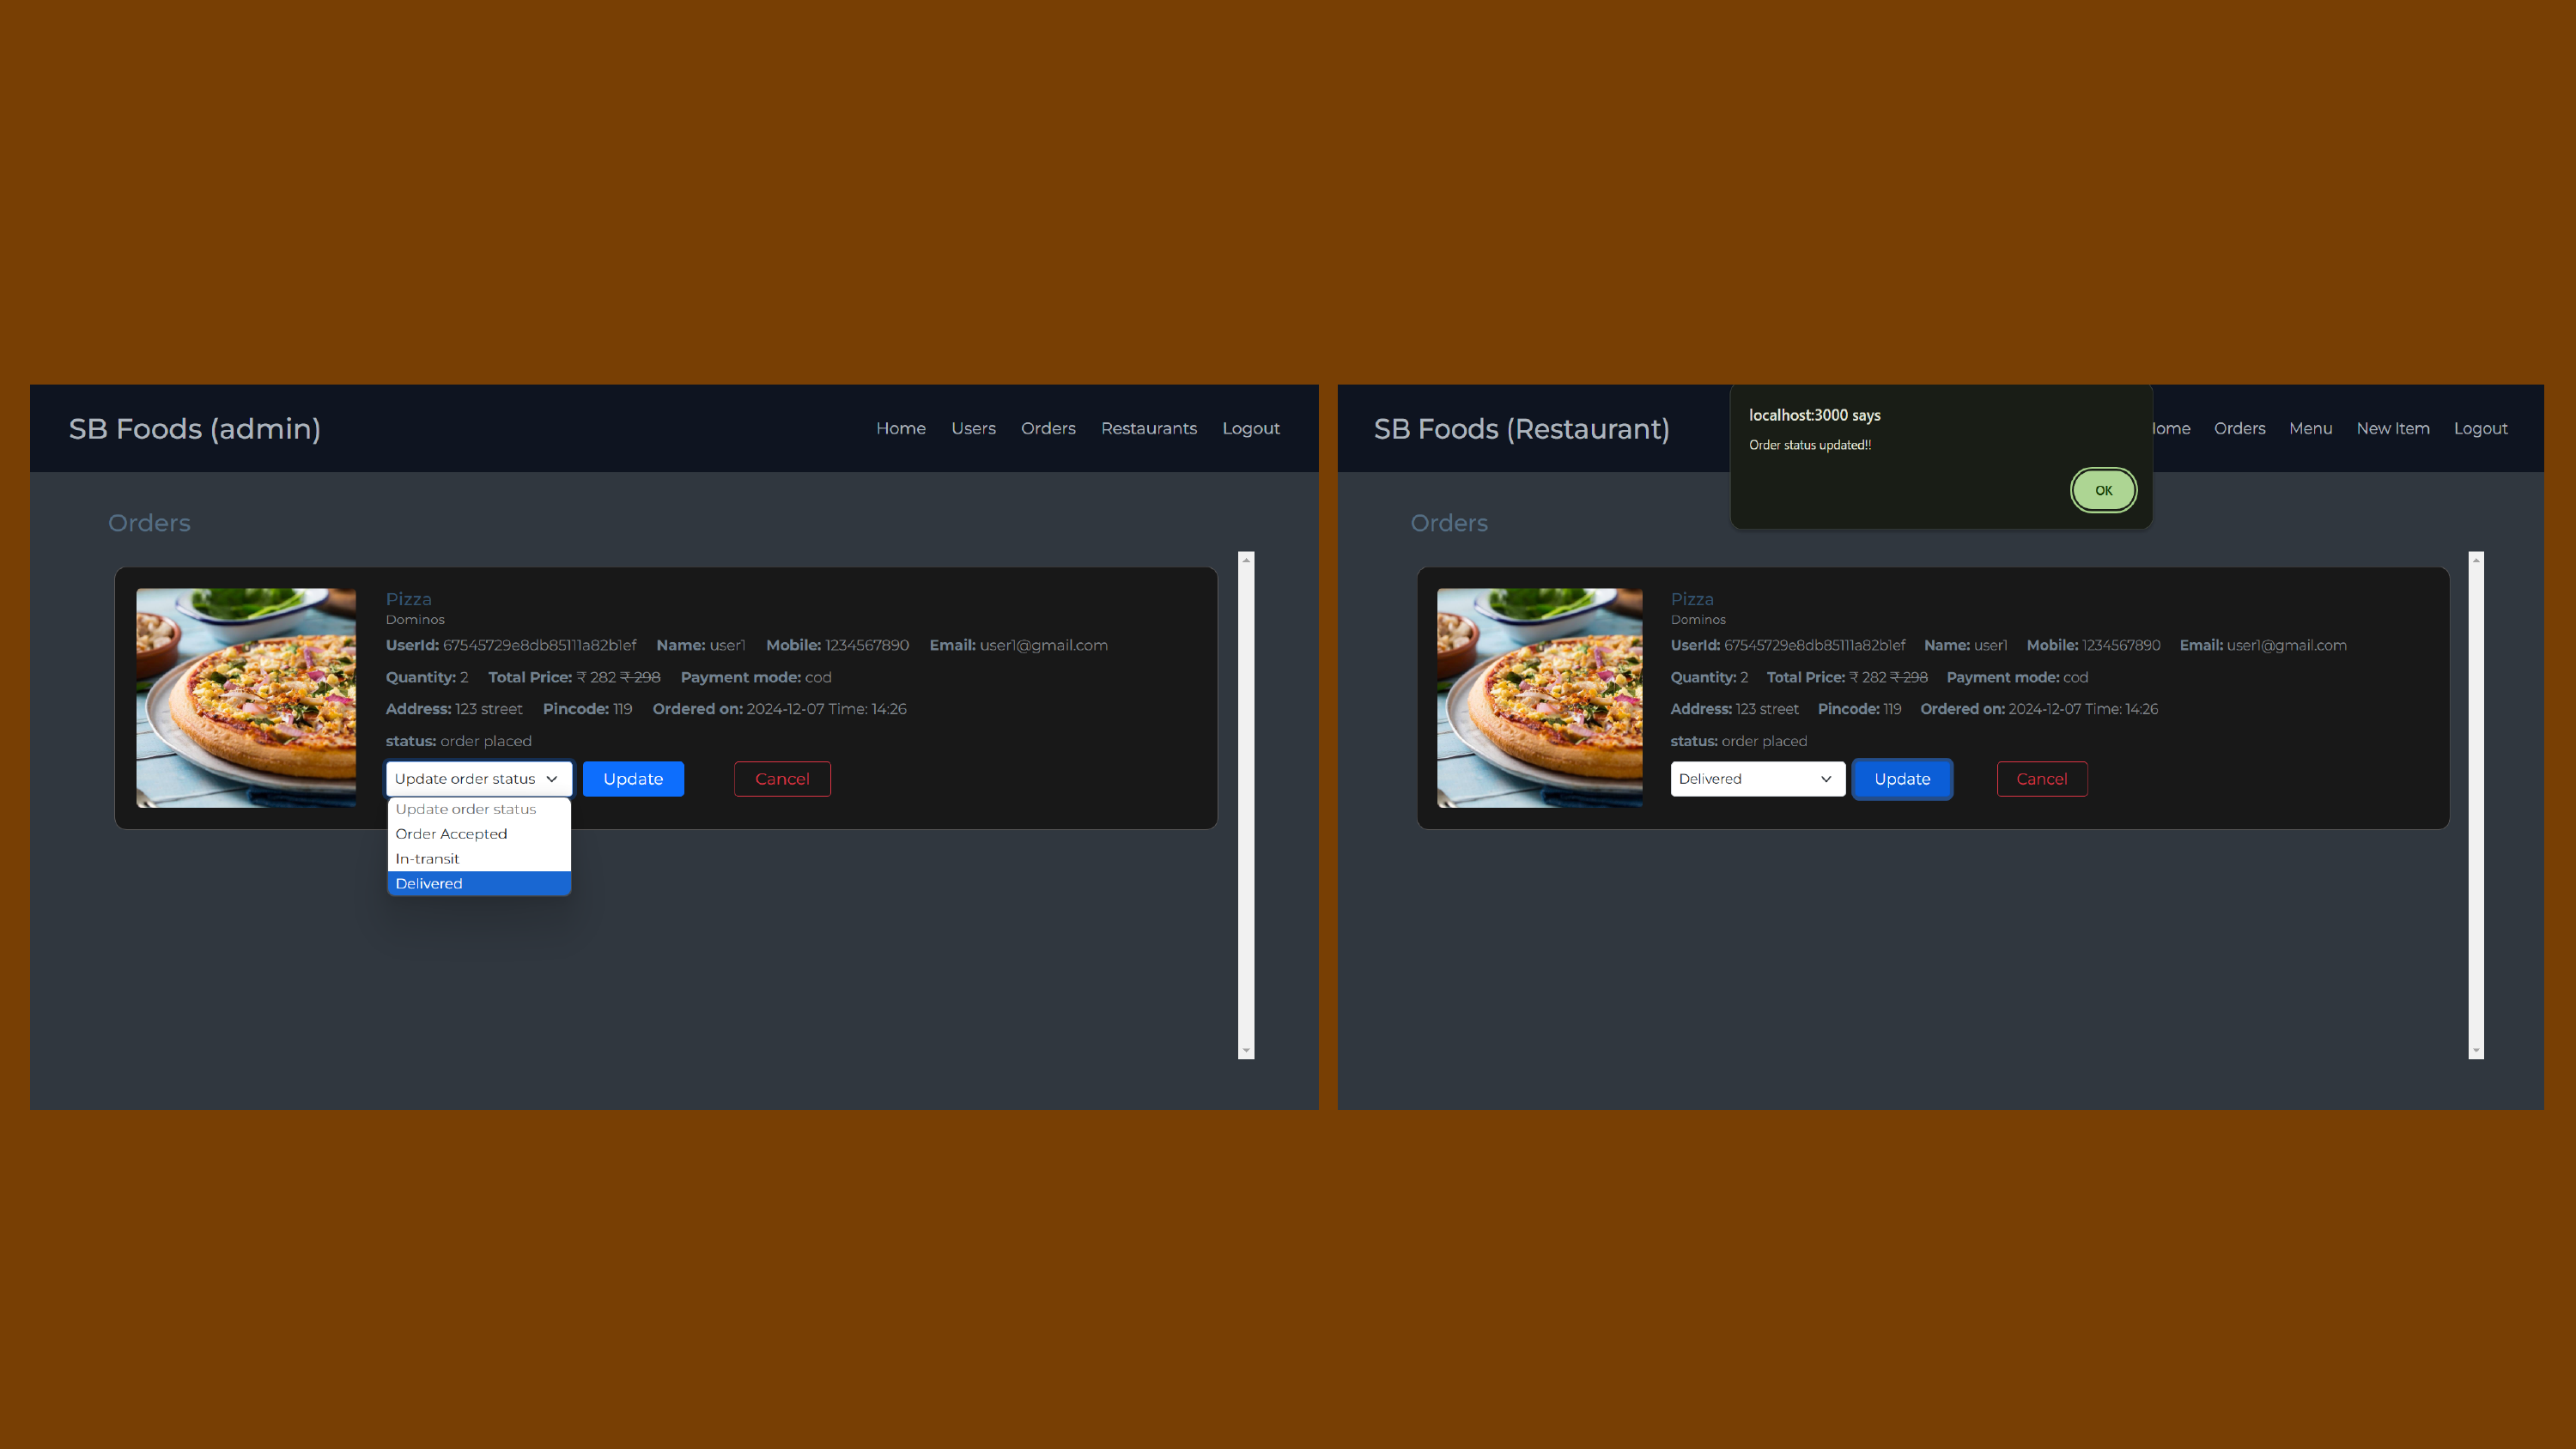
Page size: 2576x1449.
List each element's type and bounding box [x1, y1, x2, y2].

picture [30, 385, 1319, 1110]
picture [1338, 385, 2544, 1110]
